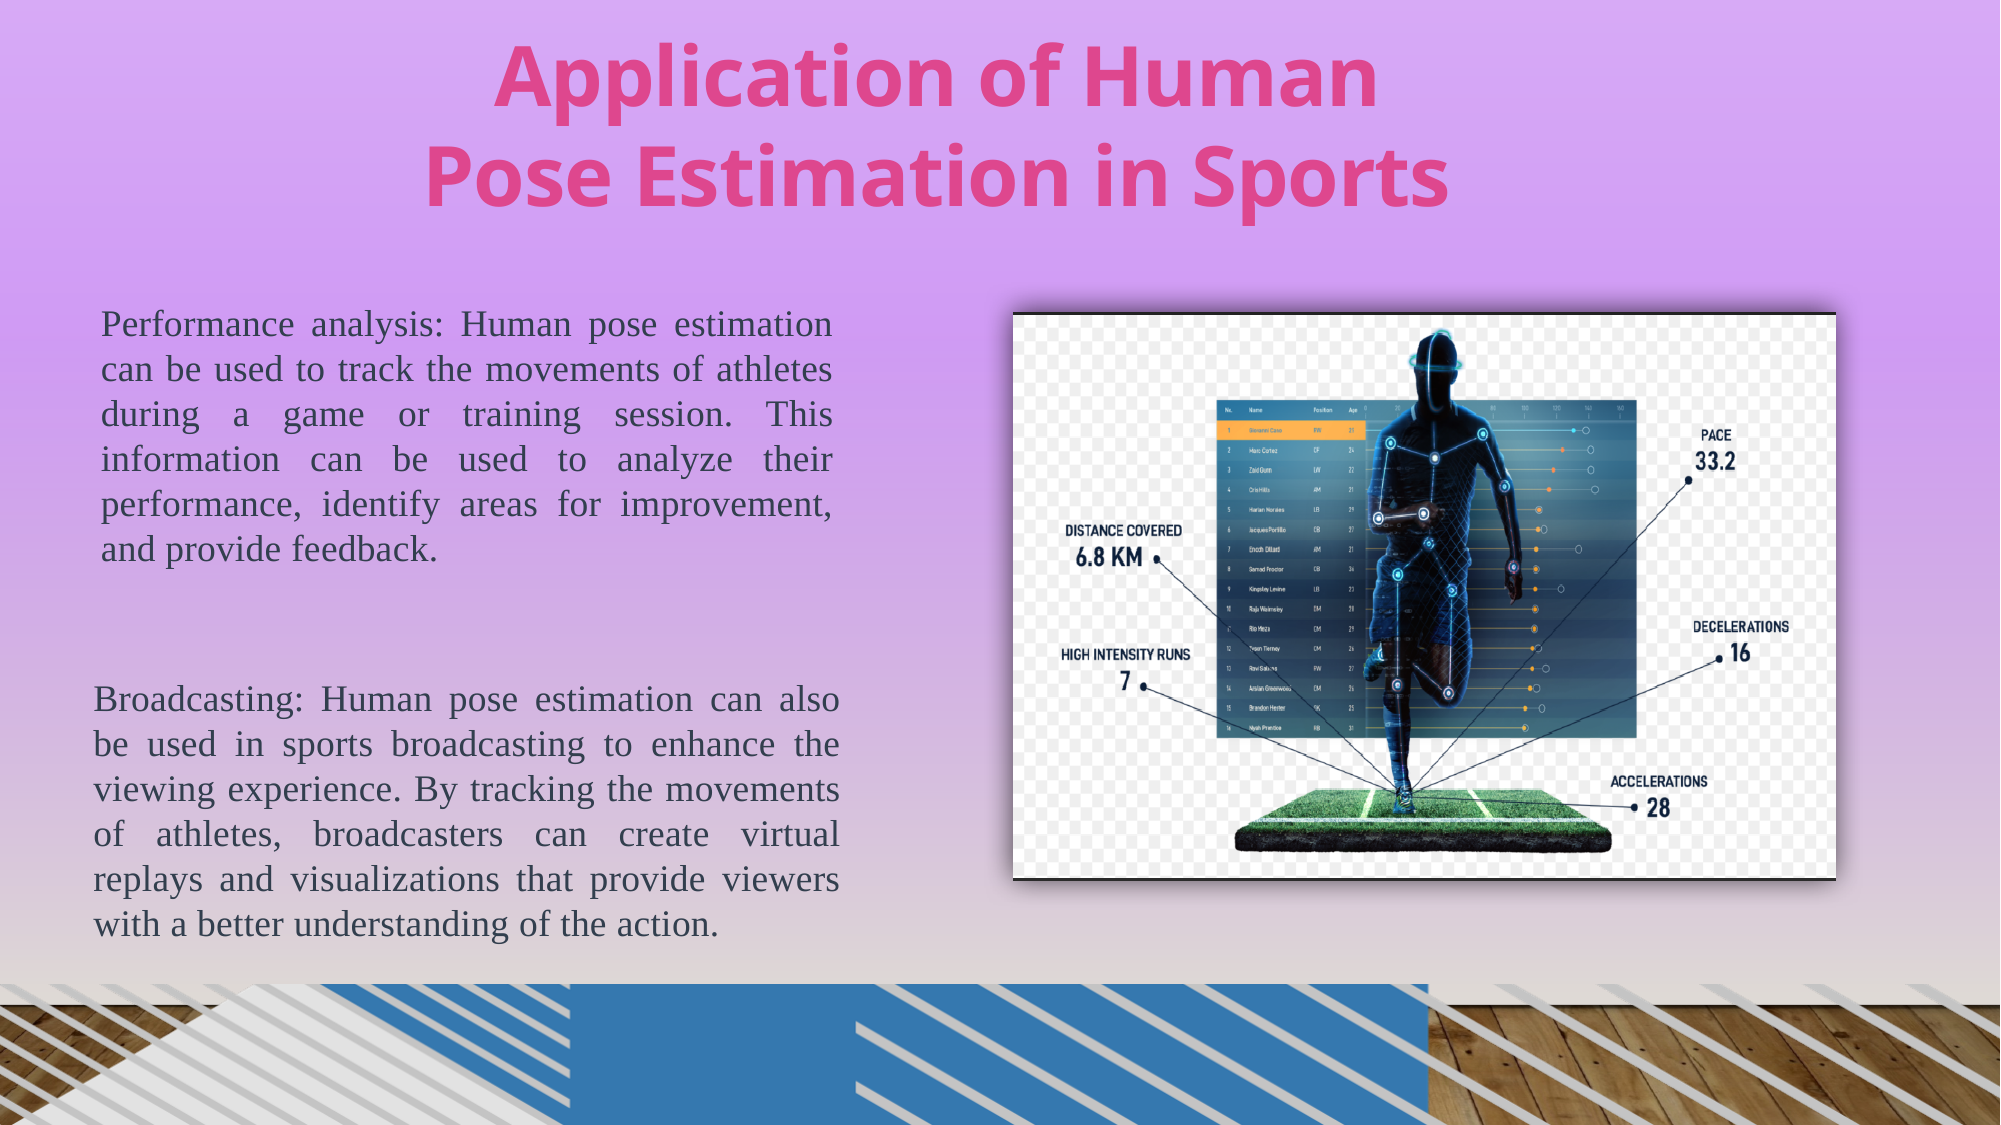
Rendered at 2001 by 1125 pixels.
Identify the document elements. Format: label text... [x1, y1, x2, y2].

text_box Performance analysis: Human pose estimation can be used to track the movements of athletes during a game or training session. This information can be used to analyze their performance, identify areas for improvement, and provide feedback. [86, 291, 850, 622]
title Application of Human Pose Estimation in Sports [406, 20, 1469, 223]
picture [0, 984, 2000, 1125]
picture [1013, 311, 1836, 881]
text_box Broadcasting: Human pose estimation can also be used in sports broadcasting to enhance the viewing experience. By tracking the movements of athletes, broadcasters can create virtual replays and visualizations that provide viewers with a better understanding of the action. [78, 666, 857, 997]
